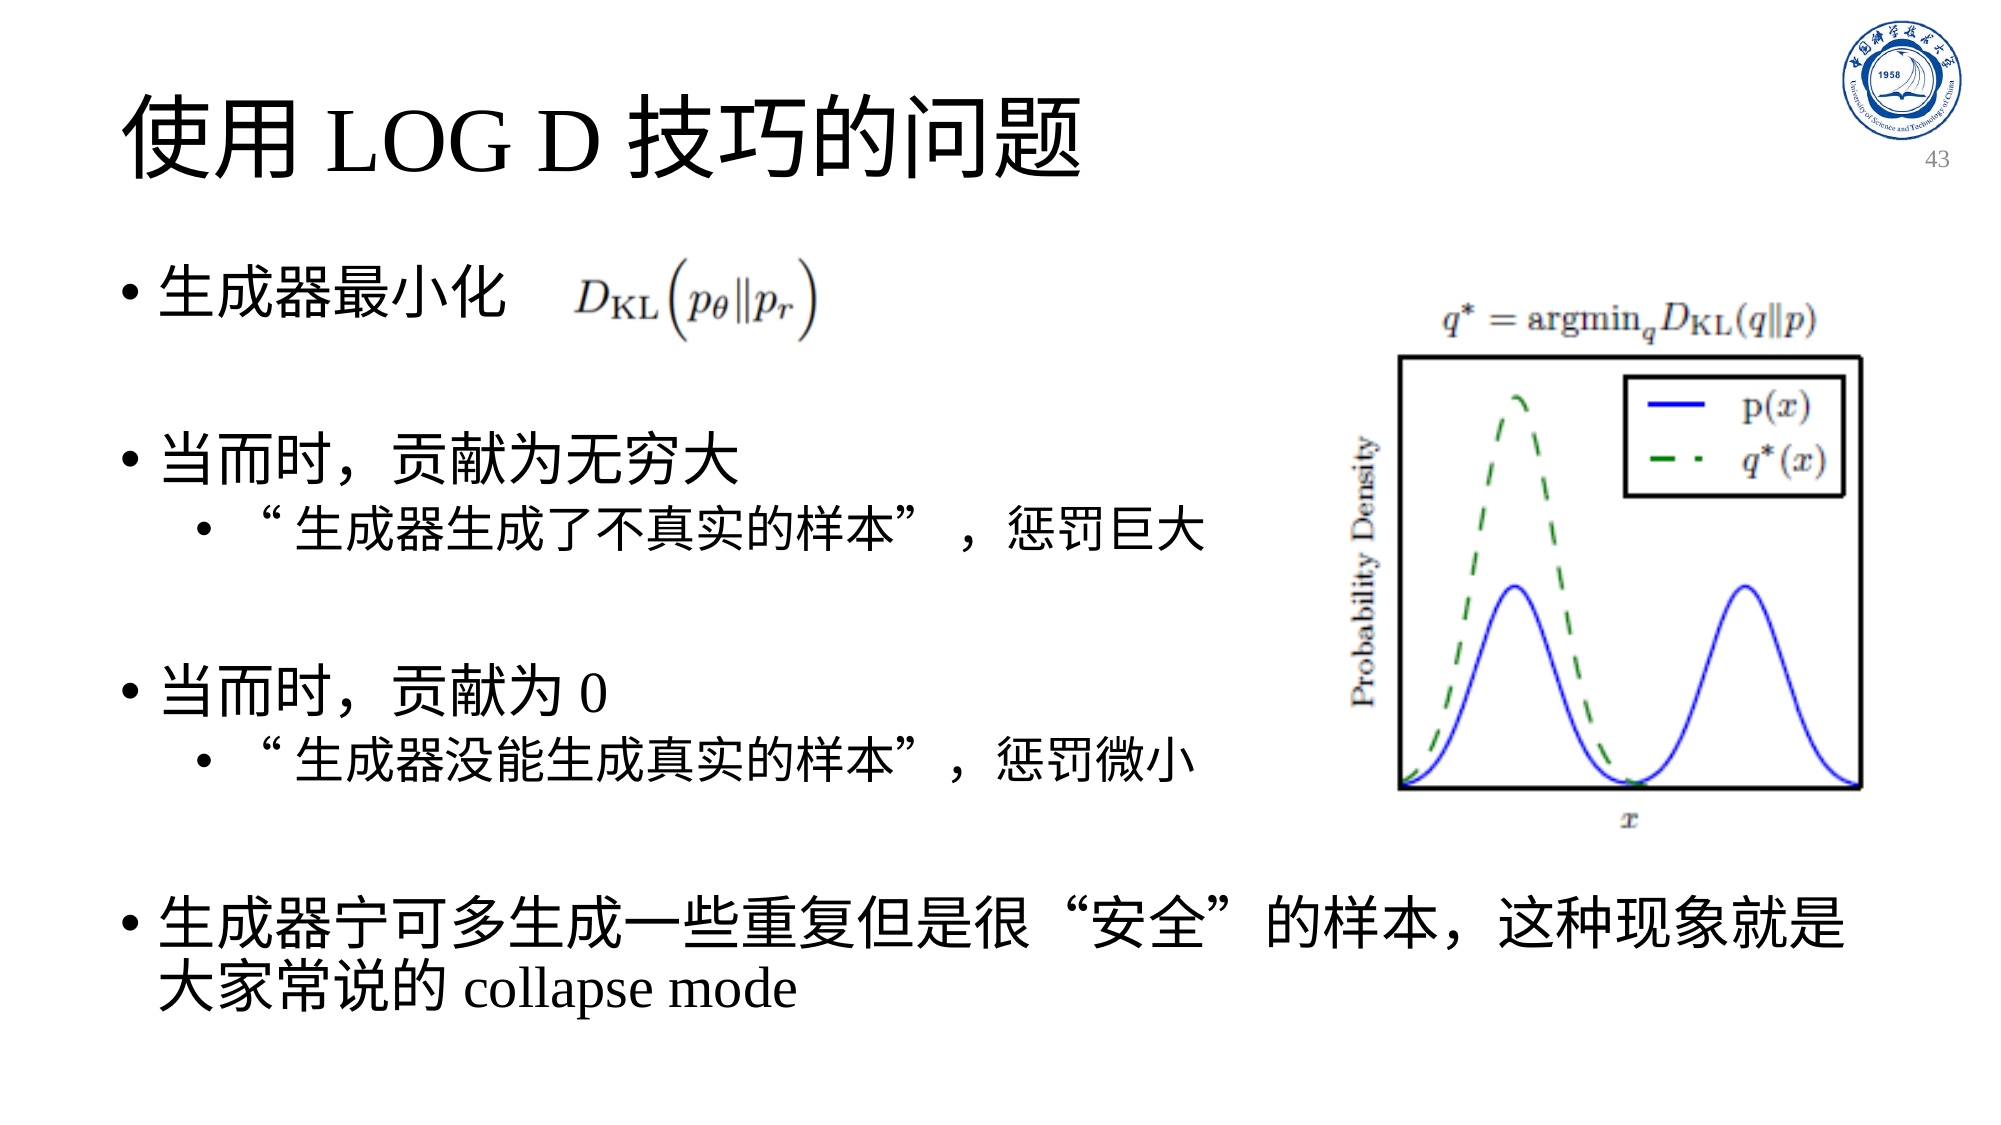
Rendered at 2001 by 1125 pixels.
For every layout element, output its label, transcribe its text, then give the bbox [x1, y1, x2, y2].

picture [569, 236, 827, 360]
picture [1839, 17, 1965, 127]
slide_number 43 [1514, 127, 1965, 188]
title 使用LOG D技巧的问题 [105, 59, 1900, 223]
picture [1332, 291, 1921, 851]
